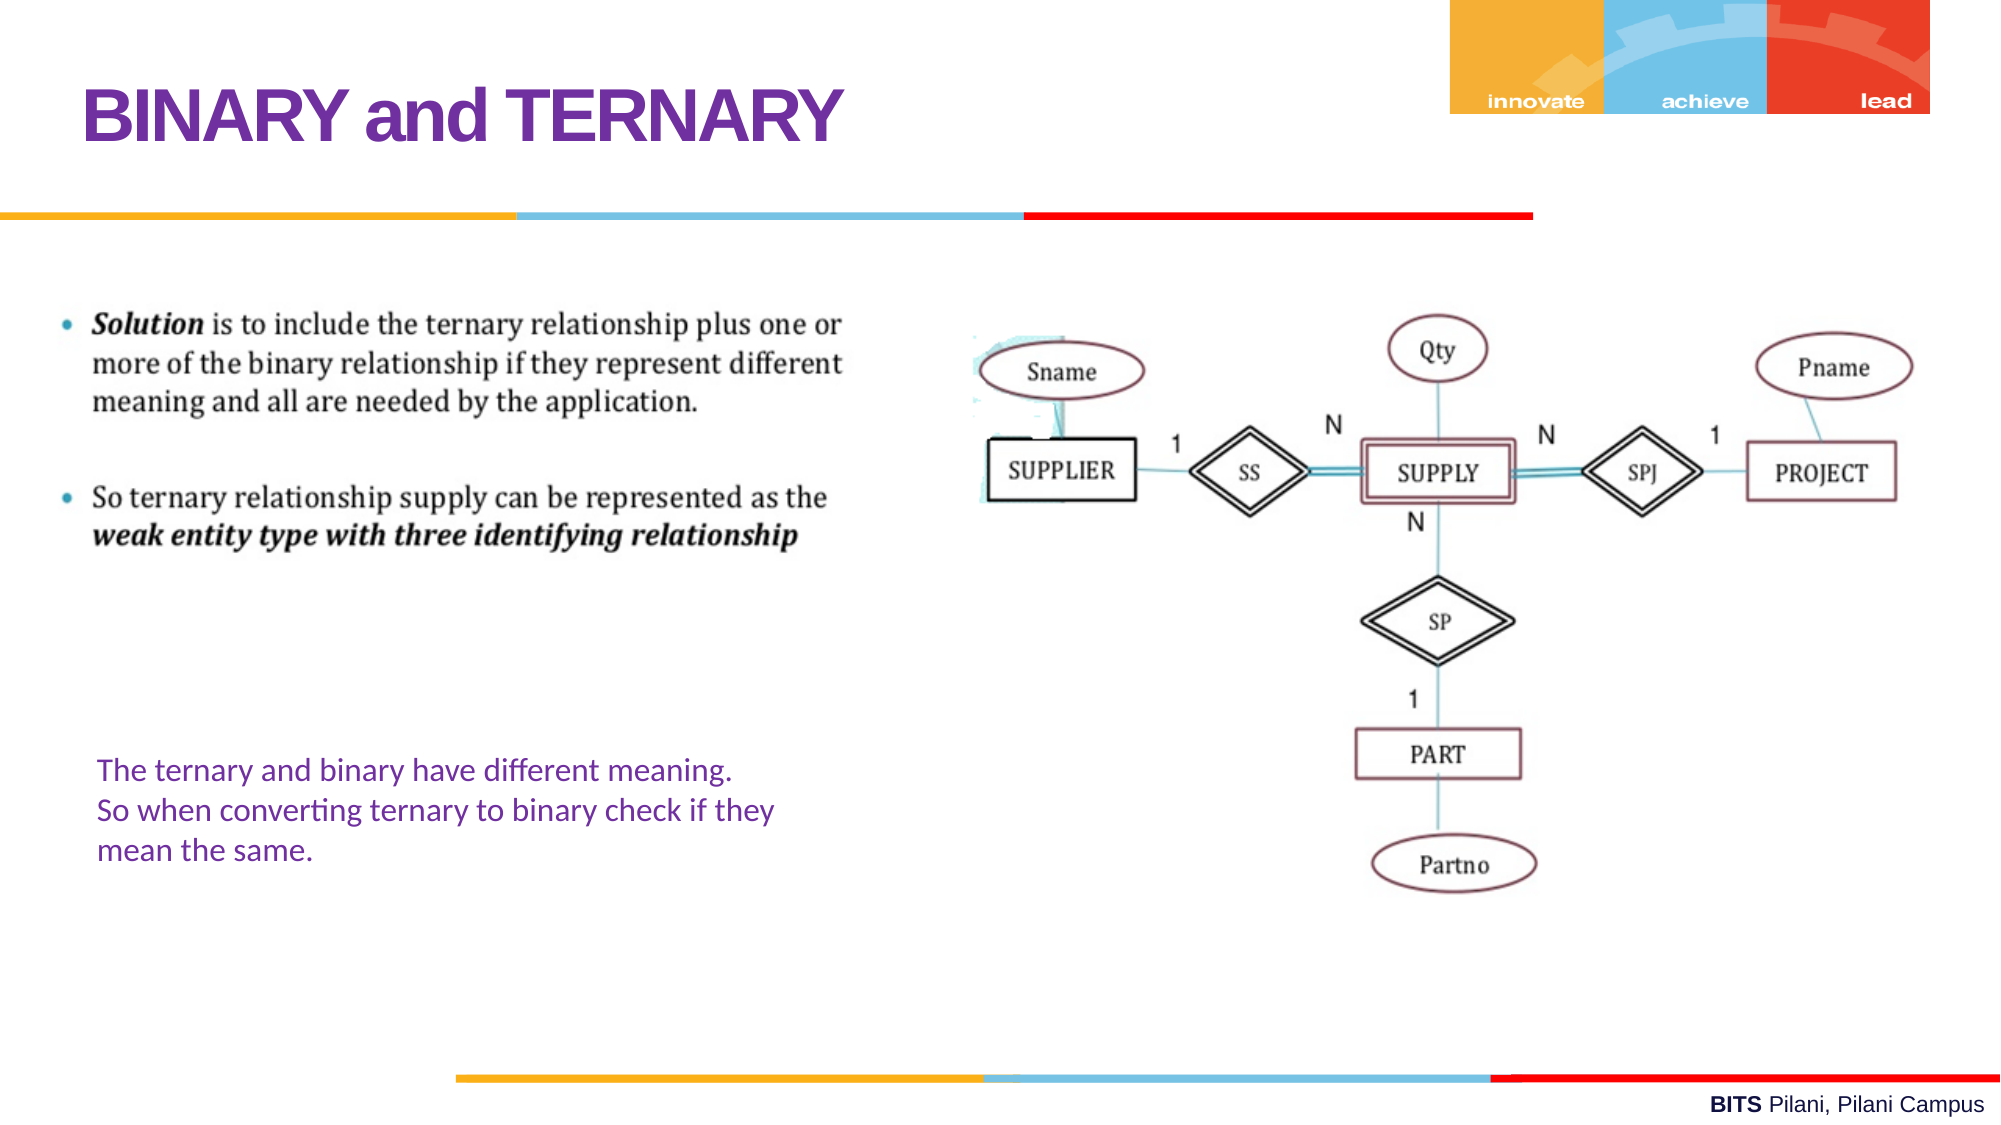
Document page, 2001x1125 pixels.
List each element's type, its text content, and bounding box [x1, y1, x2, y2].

list BINARY and TERNARY [66, 24, 1450, 213]
picture [53, 300, 872, 575]
picture [1449, 0, 1930, 114]
text_box The ternary and binary have different meaning. So when converting ternary to binary check if they mean the same. [82, 740, 848, 876]
picture [953, 300, 1918, 901]
